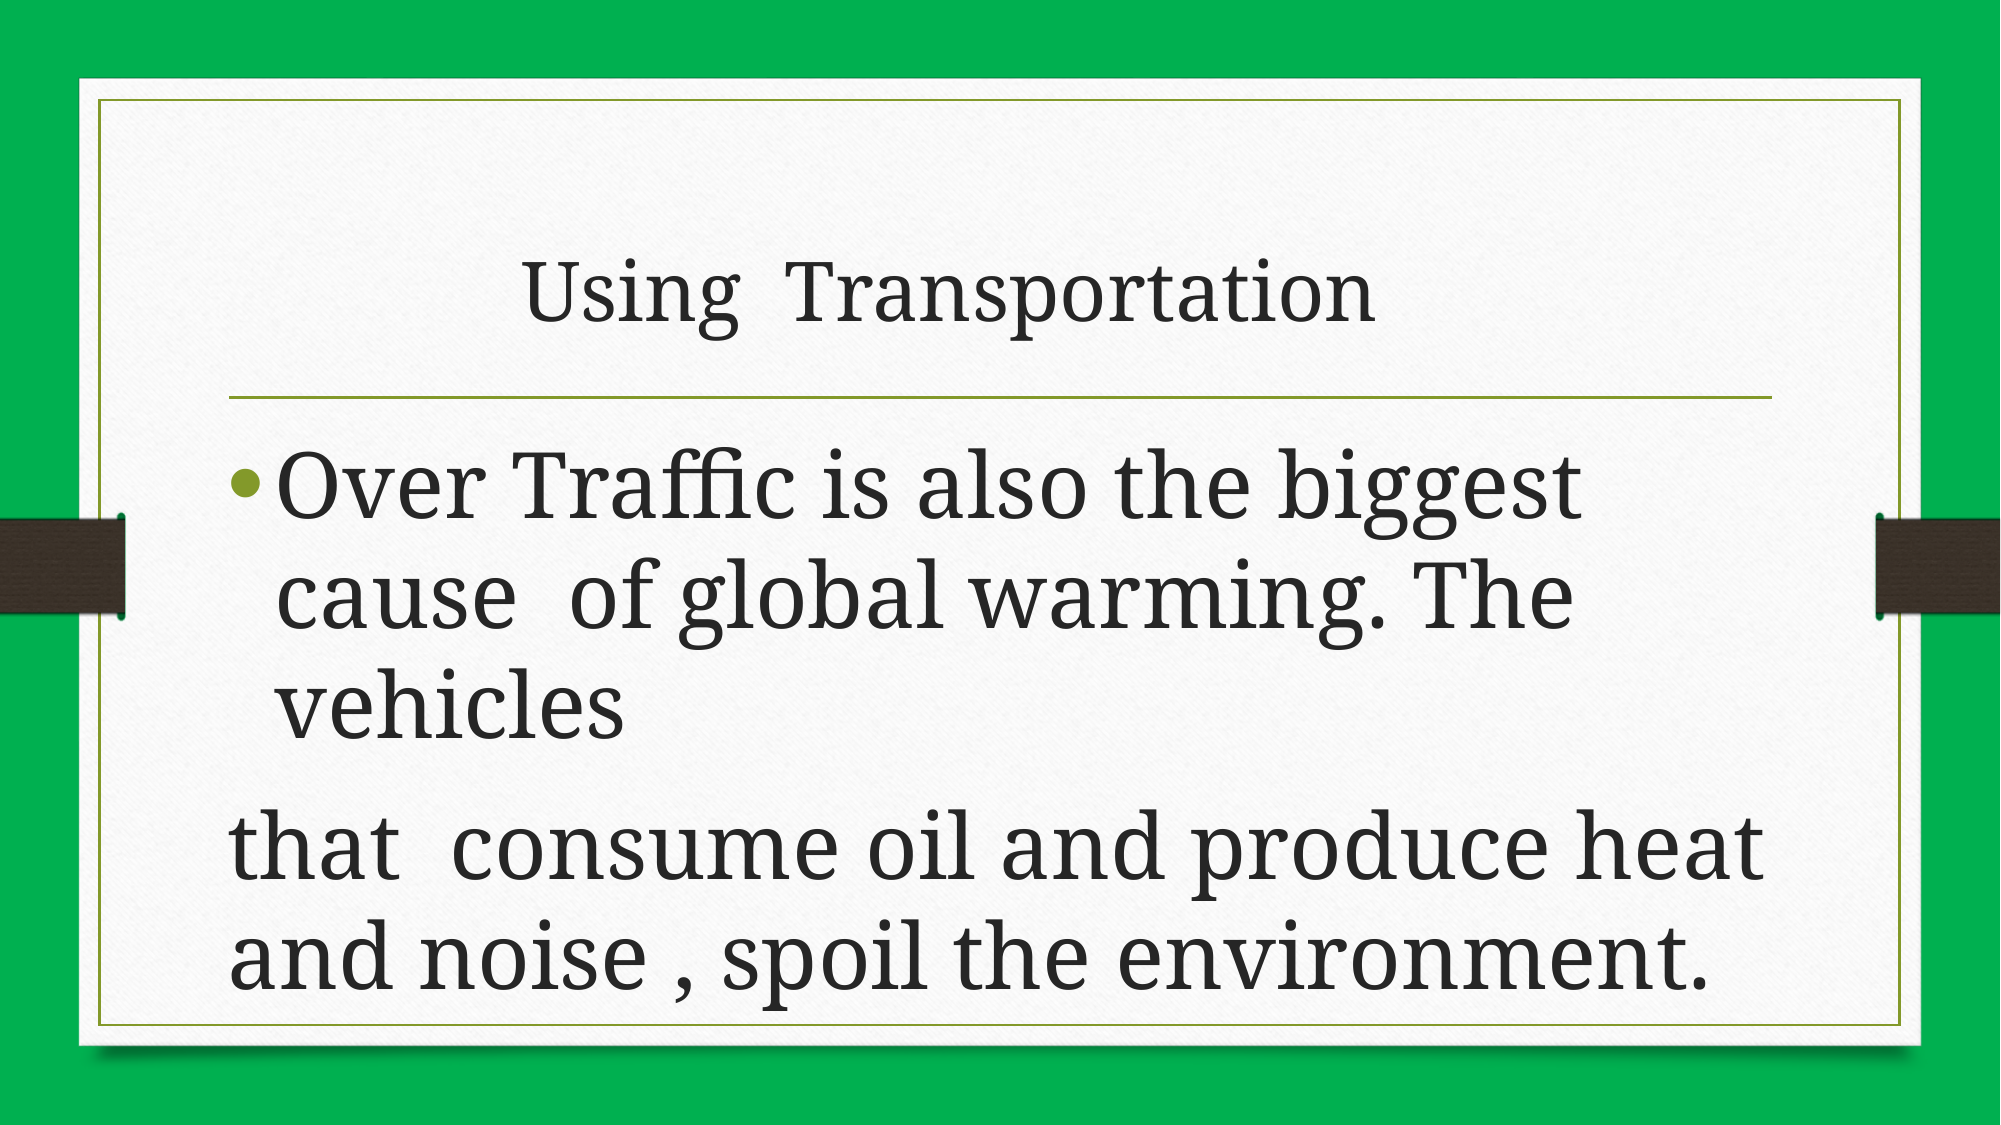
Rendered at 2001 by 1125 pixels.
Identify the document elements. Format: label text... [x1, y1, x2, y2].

list Over Traffic is also the biggest cause of global warming. The vehicles that consume oil and produce heat and noise , spoil the environment. [212, 419, 1788, 964]
title Using Transportation [0, 230, 1523, 445]
picture [0, 0, 2001, 1125]
